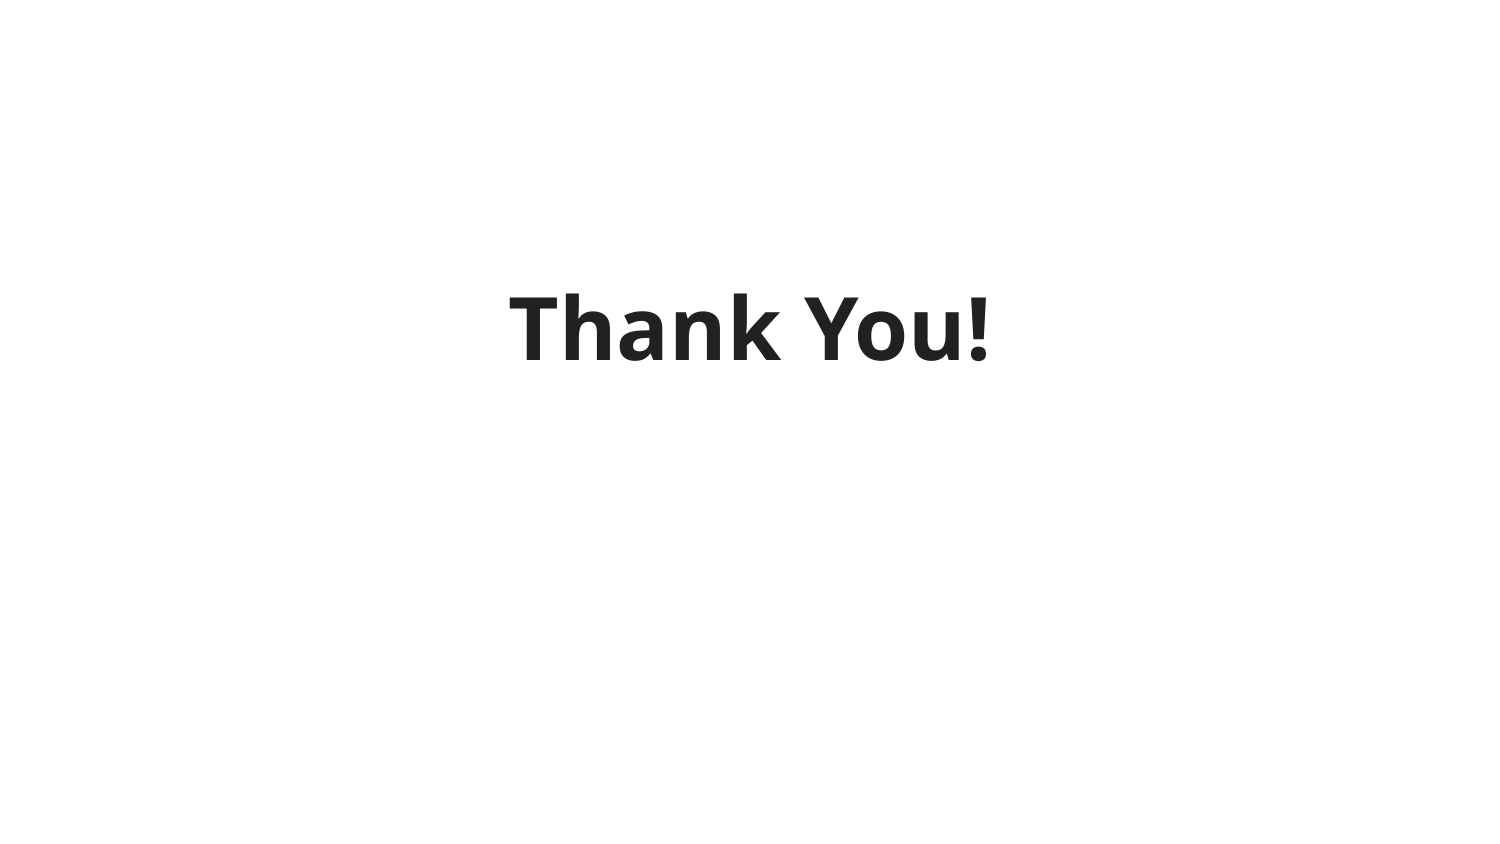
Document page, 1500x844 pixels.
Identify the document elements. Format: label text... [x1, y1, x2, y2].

title Thank You! [51, 48, 1449, 669]
